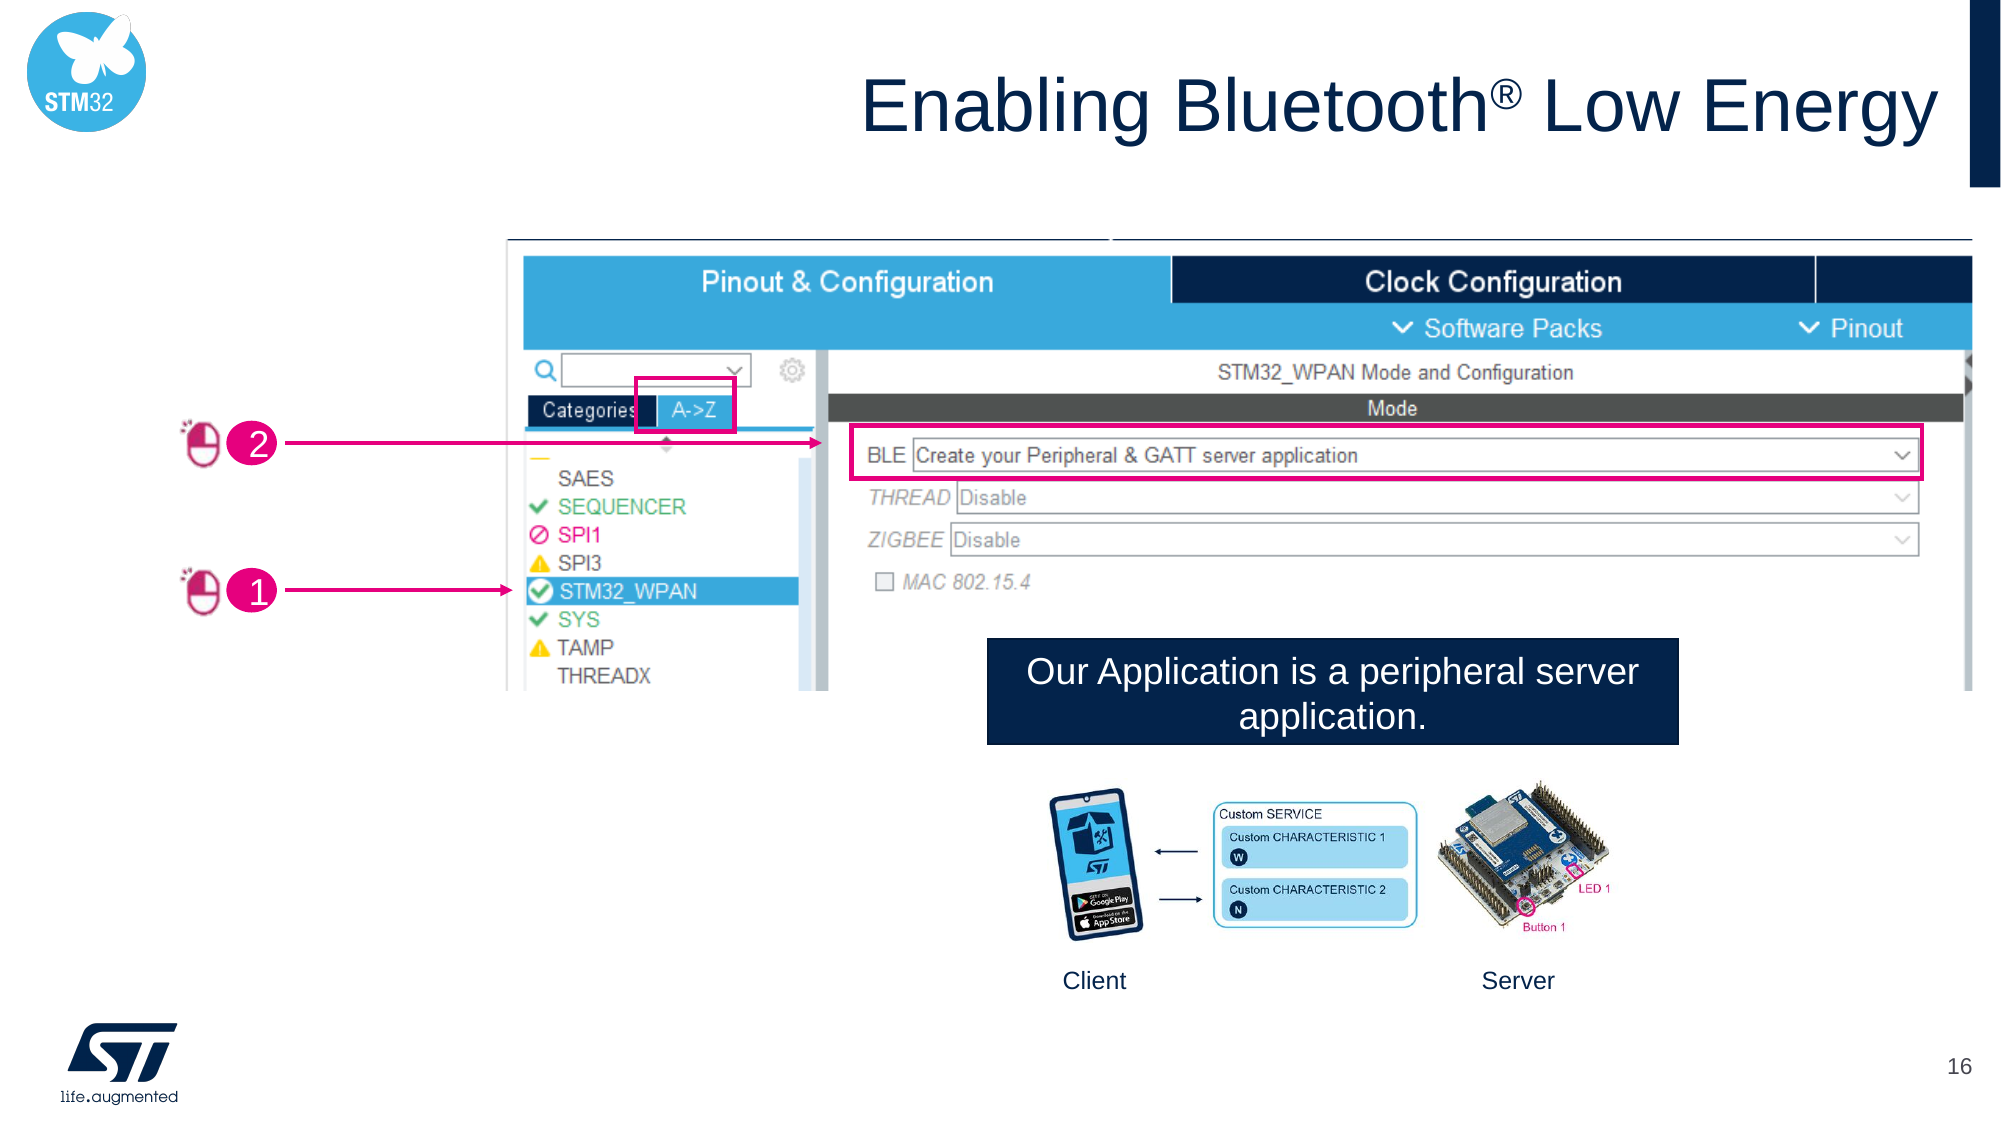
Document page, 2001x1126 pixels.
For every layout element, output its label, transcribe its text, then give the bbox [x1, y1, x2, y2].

text_box 2 [227, 419, 278, 467]
picture [1047, 778, 1619, 943]
picture [505, 239, 1973, 691]
slide_number 16 [1905, 1038, 1973, 1087]
text_box Client [1047, 957, 1265, 1002]
text_box Server [1466, 957, 1715, 1002]
title Enabling Bluetooth® Low Energy [49, 0, 1955, 215]
picture [37, 999, 201, 1126]
picture [156, 552, 227, 629]
picture [27, 12, 146, 132]
text_box Our Application is a peripheral server application. [987, 691, 1679, 745]
picture [156, 404, 227, 482]
text_box 1 [227, 566, 278, 614]
